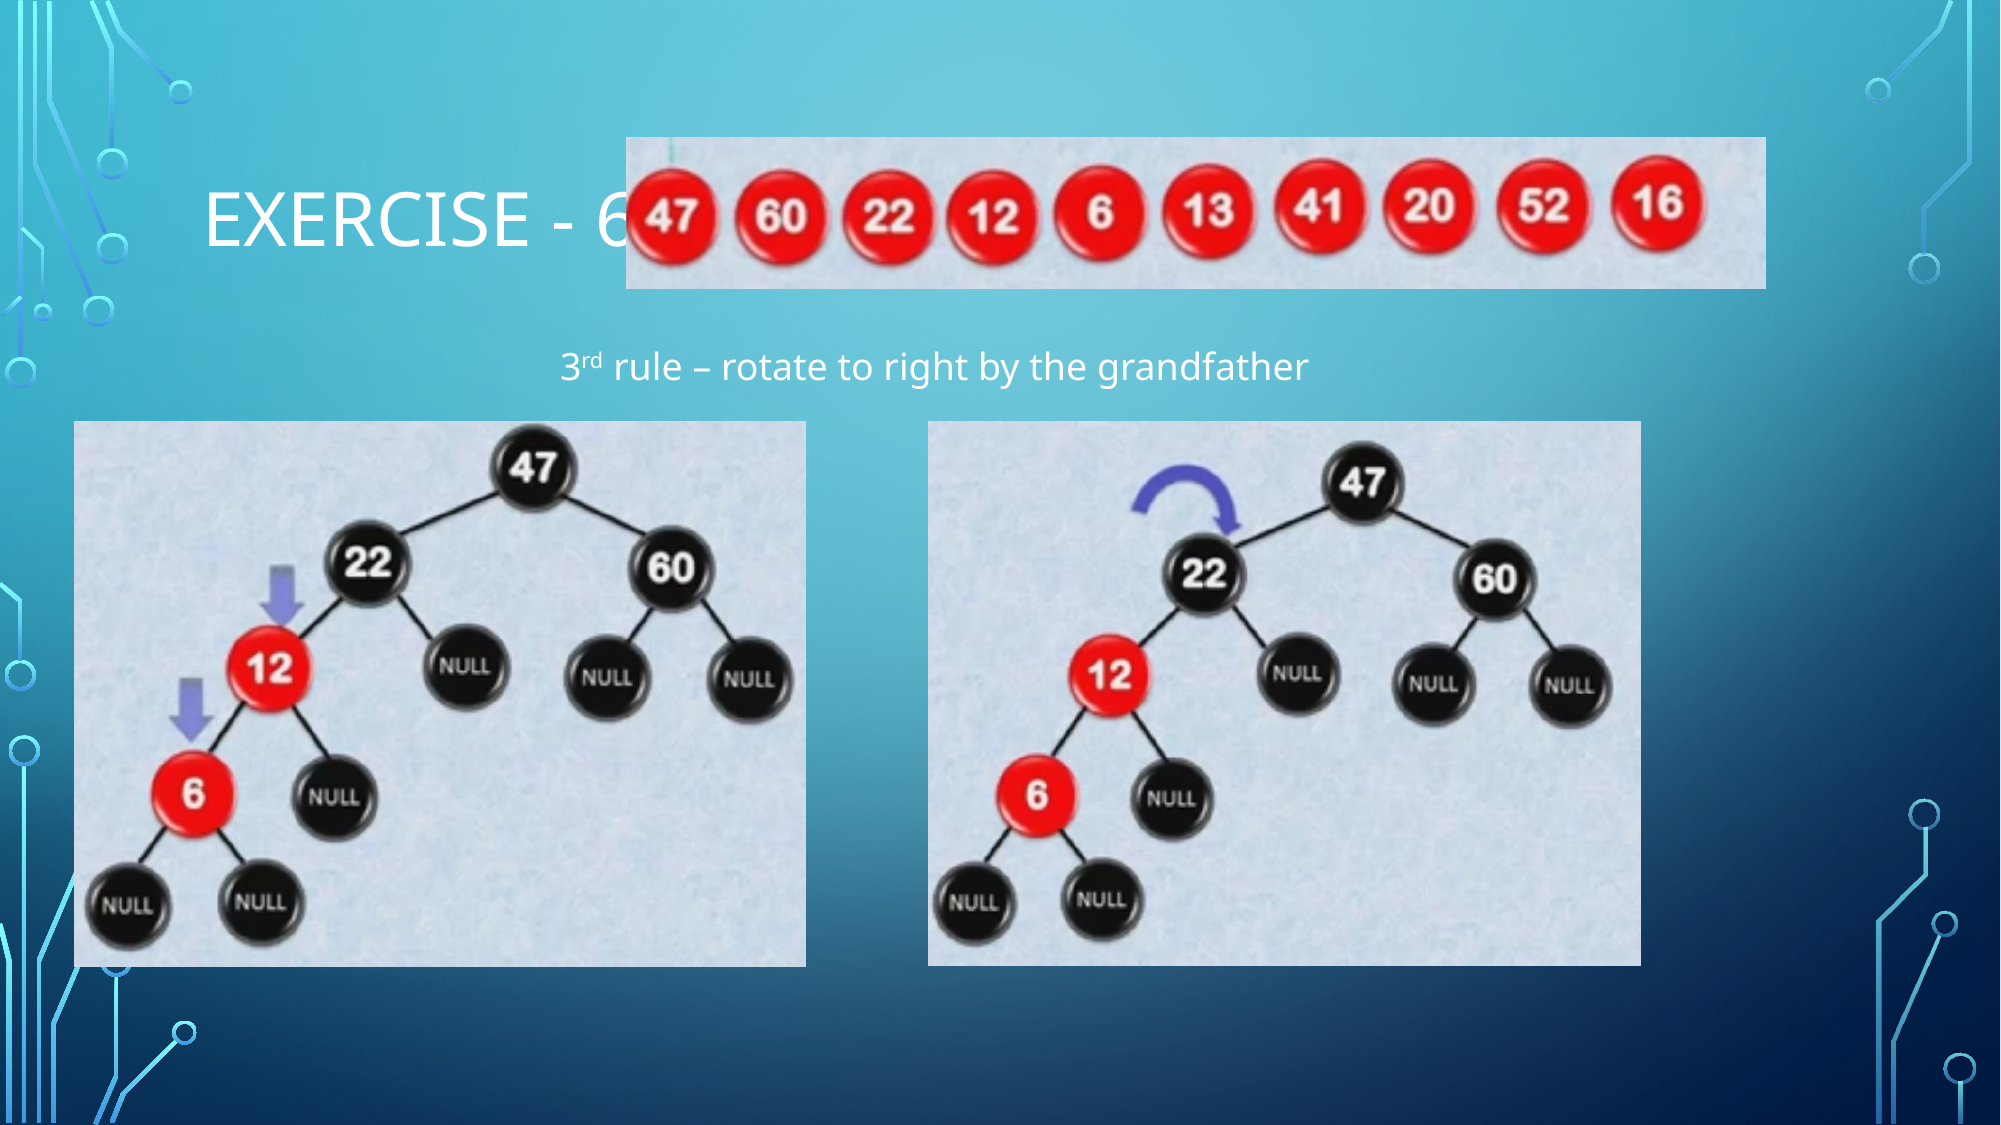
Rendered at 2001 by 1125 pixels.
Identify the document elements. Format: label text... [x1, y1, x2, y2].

picture [625, 137, 1766, 289]
picture [74, 420, 806, 968]
picture [927, 420, 1641, 966]
text_box 3rd rule – rotate to right by the grandfather [545, 335, 1325, 395]
title EXERCISE - 6 [187, 101, 1813, 344]
